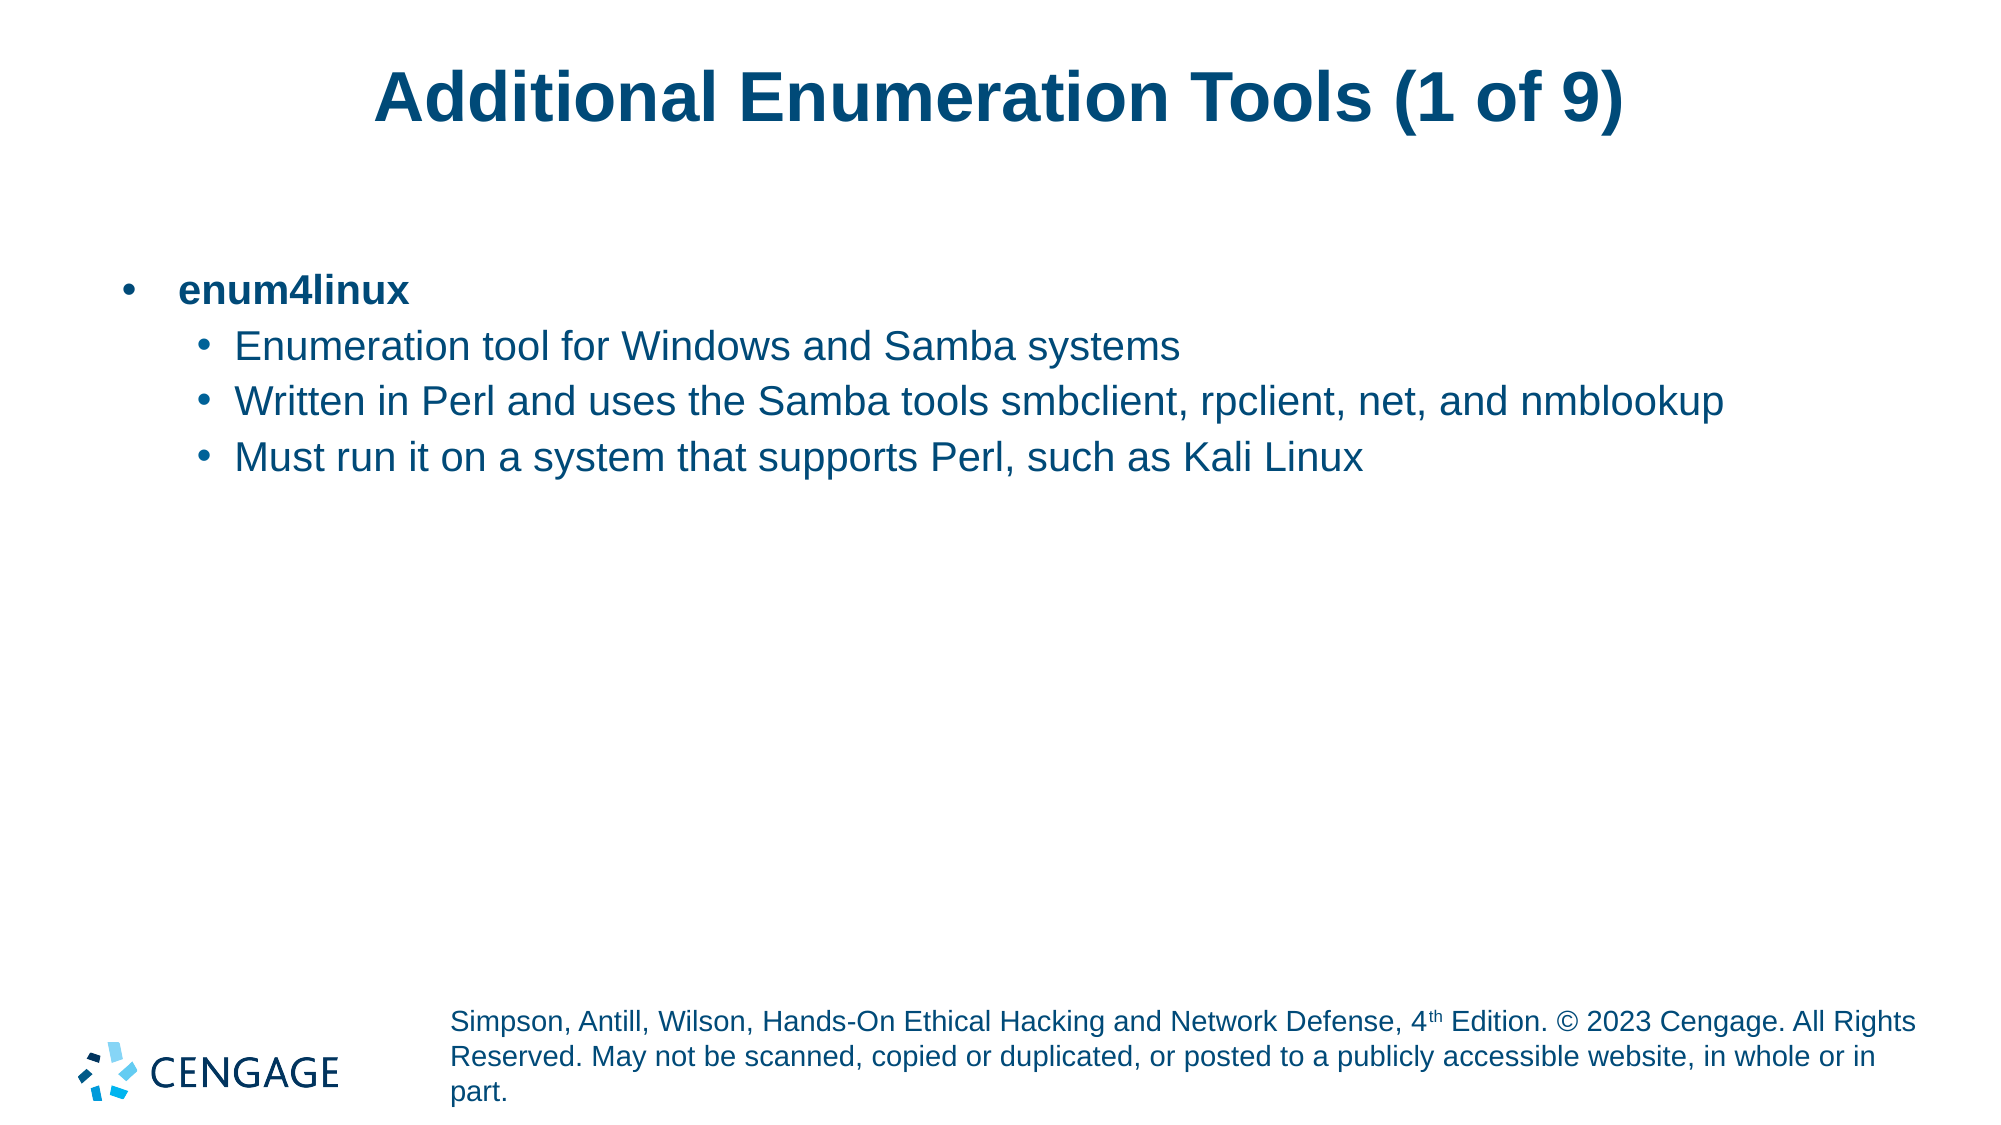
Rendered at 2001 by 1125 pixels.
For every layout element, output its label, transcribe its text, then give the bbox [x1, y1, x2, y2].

title Additional Enumeration Tools (1 of 9) [137, 59, 1863, 171]
picture [78, 1042, 338, 1101]
list enum4linux Enumeration tool for Windows and Samba systems Written in Perl and uses the Samba tools smbclient, rpclient, net, and nmblookup Must run it on a system that supports Perl, such as Kali Linux [121, 268, 1880, 990]
